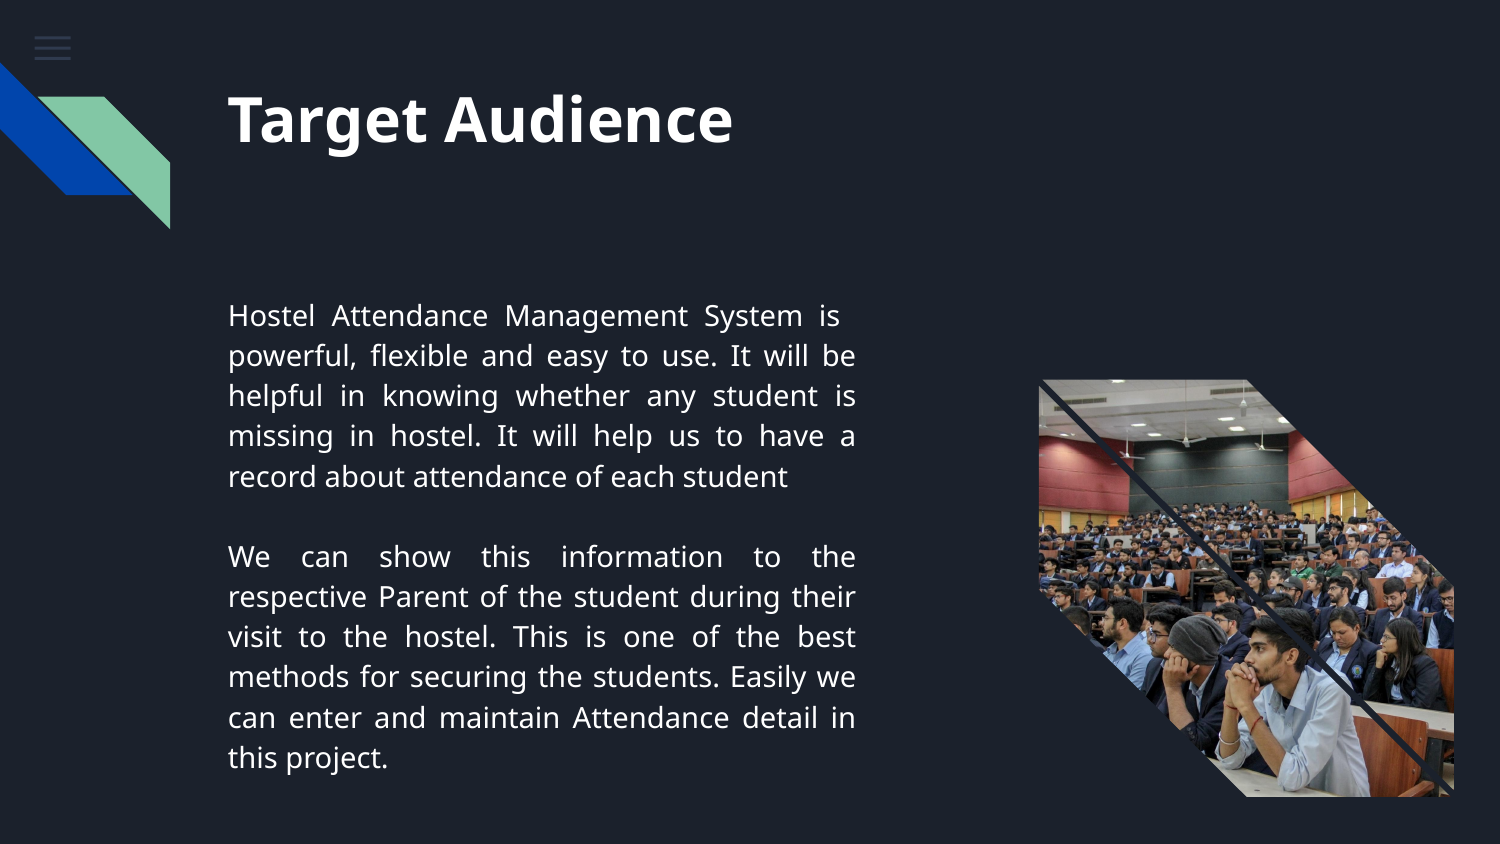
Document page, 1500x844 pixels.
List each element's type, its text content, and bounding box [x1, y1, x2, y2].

picture [1038, 378, 1454, 798]
title Target Audience [212, 64, 836, 236]
list Hostel Attendance Management System is powerful, flexible and easy to use. It will be helpful in knowing whether any student is missing in hostel. It will help us to have a record about attendance of each student We can show this information to the respective Parent of the student during their visit to the hostel. This is one of the best methods for securing the students. Easily we can enter and maintain Attendance detail in this project. [212, 277, 872, 790]
